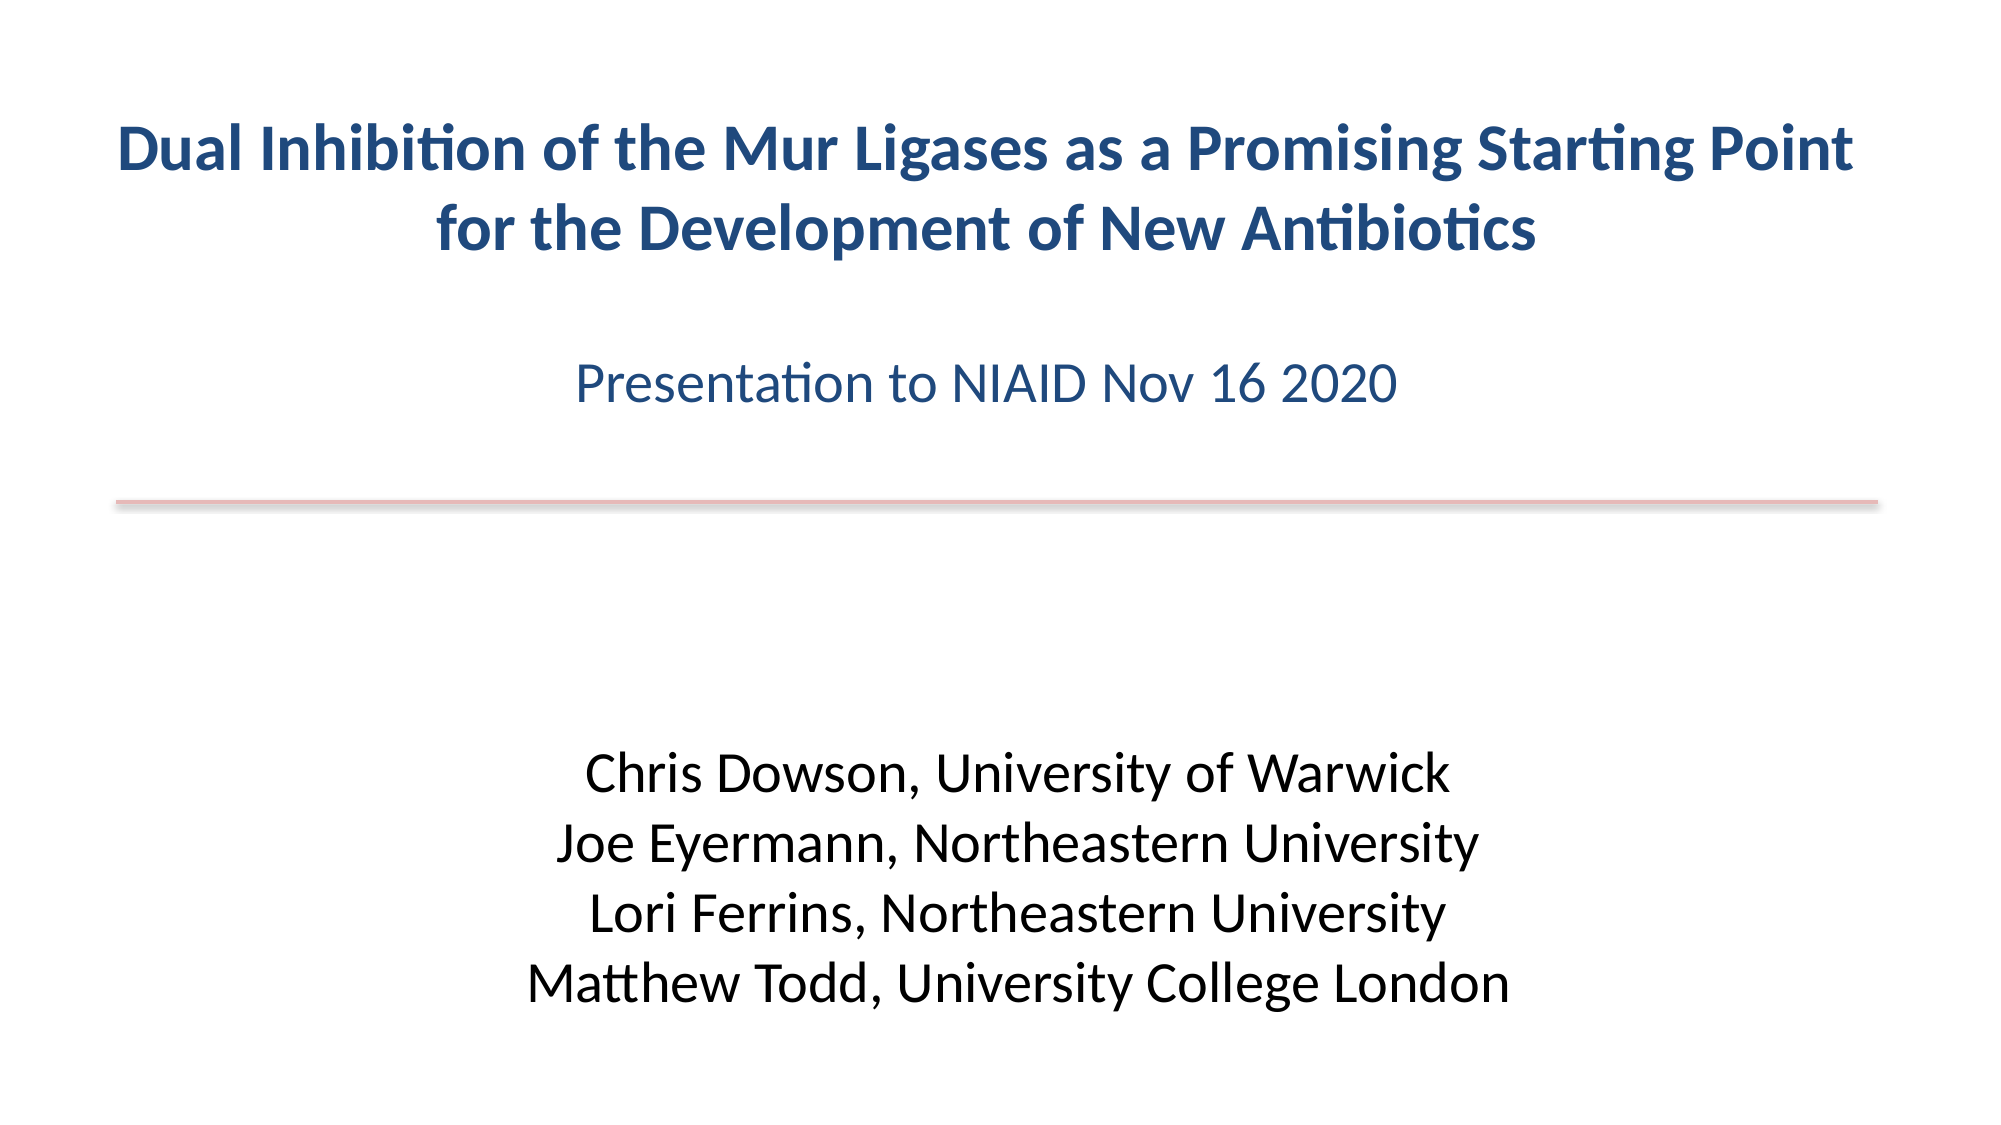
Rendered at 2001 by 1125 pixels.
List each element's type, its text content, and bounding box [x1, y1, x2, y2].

text_box Chris Dowson, University of Warwick Joe Eyermann, Northeastern University Lori Ferrins, Northeastern University Matthew Todd, University College London [157, 726, 1880, 1022]
text_box Dual Inhibition of the Mur Ligases as a Promising Starting Point for the Development of New Antibiotics Presentation to NIAID Nov 16 2020 [89, 93, 1885, 424]
